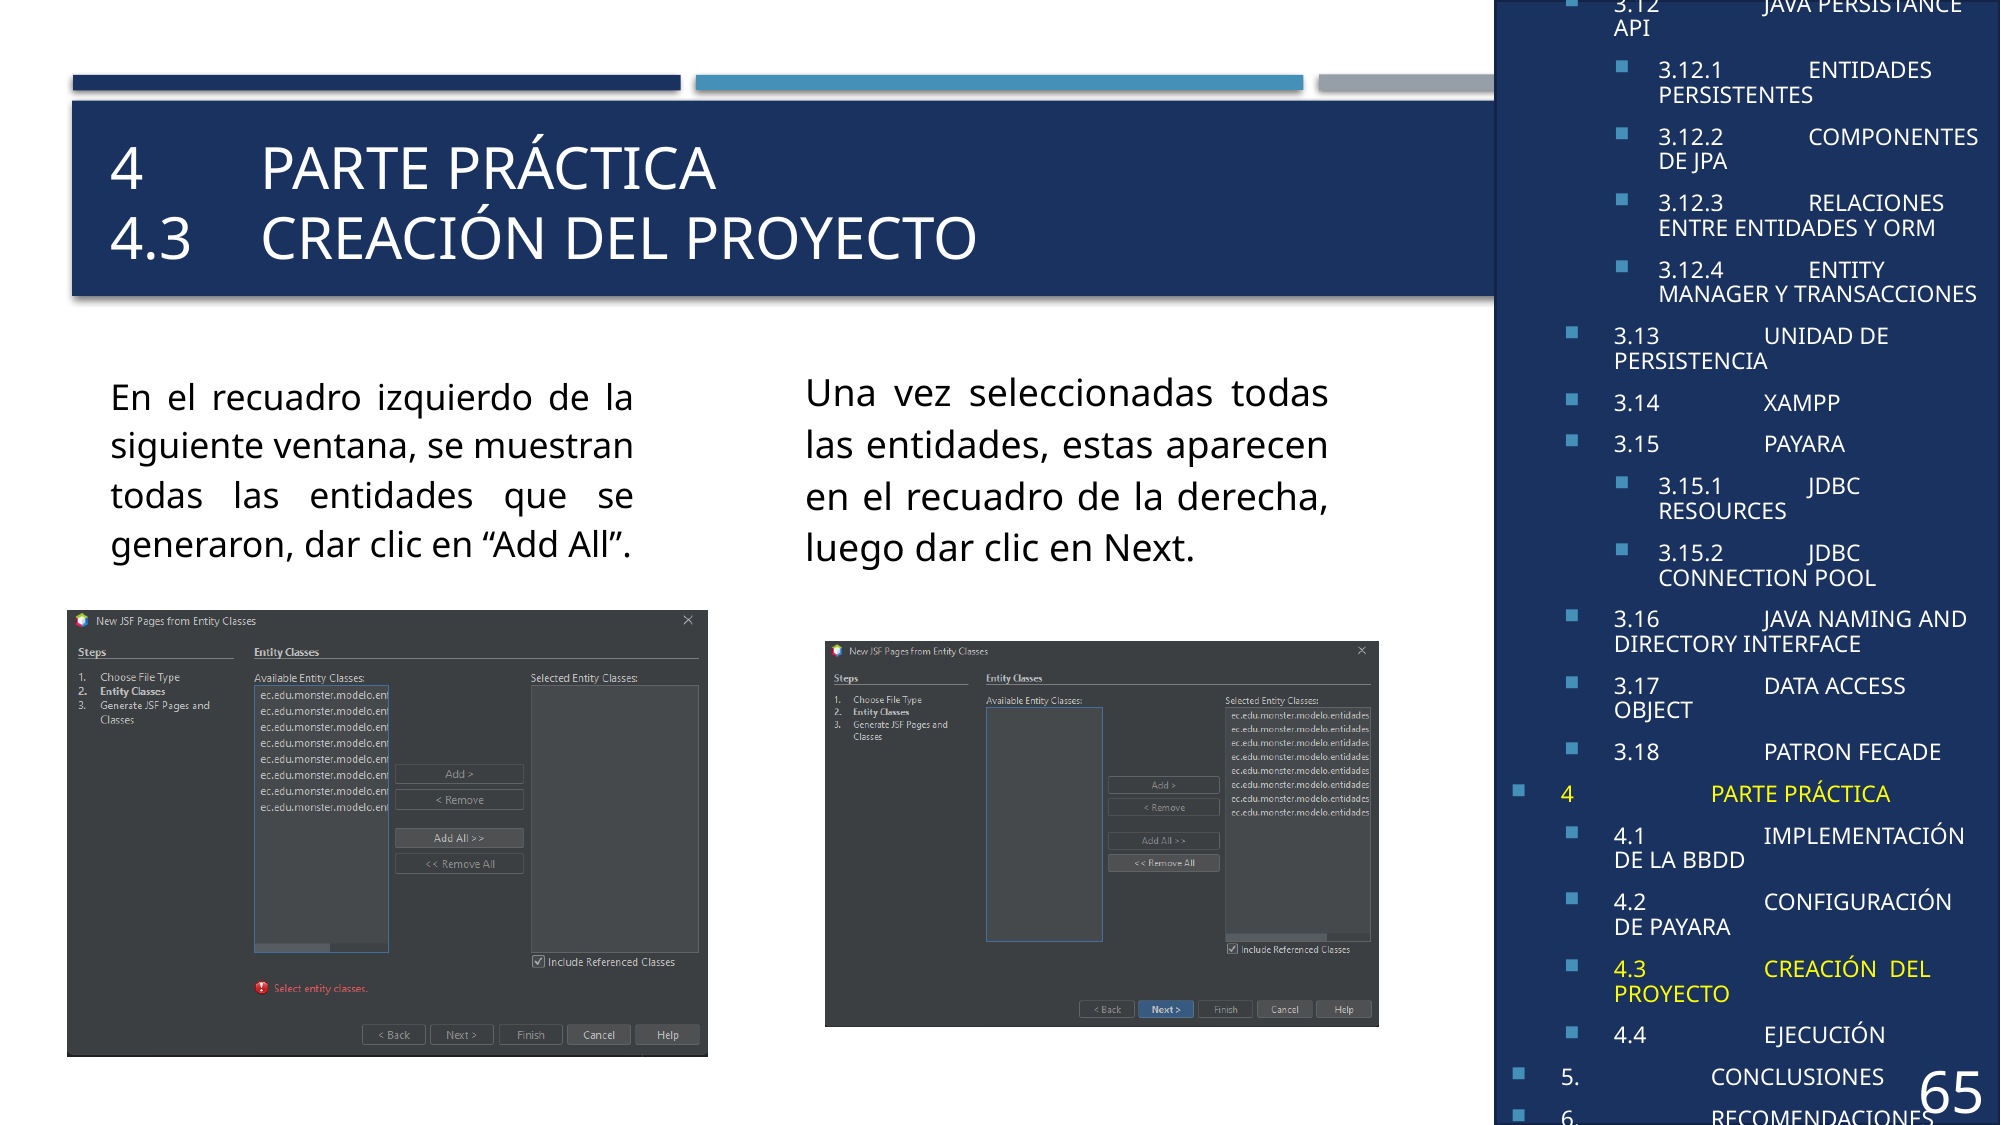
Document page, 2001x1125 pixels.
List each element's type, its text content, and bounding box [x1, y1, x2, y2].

picture [824, 640, 1379, 1027]
text_box Una vez seleccionadas todas las entidades, estas aparecen en el recuadro de la derecha, luego dar clic en Next. [790, 353, 1345, 579]
title 4 Parte práctica 4.3 CREACIÓN DEL PROYECTO [95, 112, 1494, 279]
slide_number 65 [1827, 1065, 2000, 1125]
picture [67, 610, 709, 1058]
list En el recuadro izquierdo de la siguiente ventana, se muestran todas las entidades que se generaron, dar clic en “Add All”. [95, 353, 650, 579]
text_box 3.12 JAVA PERSISTANCE API 3.12.1 ENTIDADES PERSISTENTES 3.12.2 COMPONENTES DE JPA 3.12.3 RELACIONES ENTRE ENTIDADES Y ORM 3.12.4 ENTITY MANAGER Y TRANSACCIONES 3.13 UNIDAD DE PERSISTENCIA 3.14 XAMPP 3.15 PAYARA 3.15.1 JDBC RESOURCES 3.15.2 JDBC CONNECTION POOL 3.16 JAVA NAMING AND DIRECTORY INTERFACE 3.17 DATA ACCESS OBJECT 3.18 PATRON FECADE 4 PARTE PRÁCTICA 4.1 IMPLEMENTACIÓN DE LA BBDD 4.2 CONFIGURACIÓN DE PAYARA 4.3 CREACIÓN DEL PROYECTO 4.4 EJECUCIÓN 5. CONCLUSIONES 6. RECOMENDACIONES [1494, 0, 2000, 1125]
